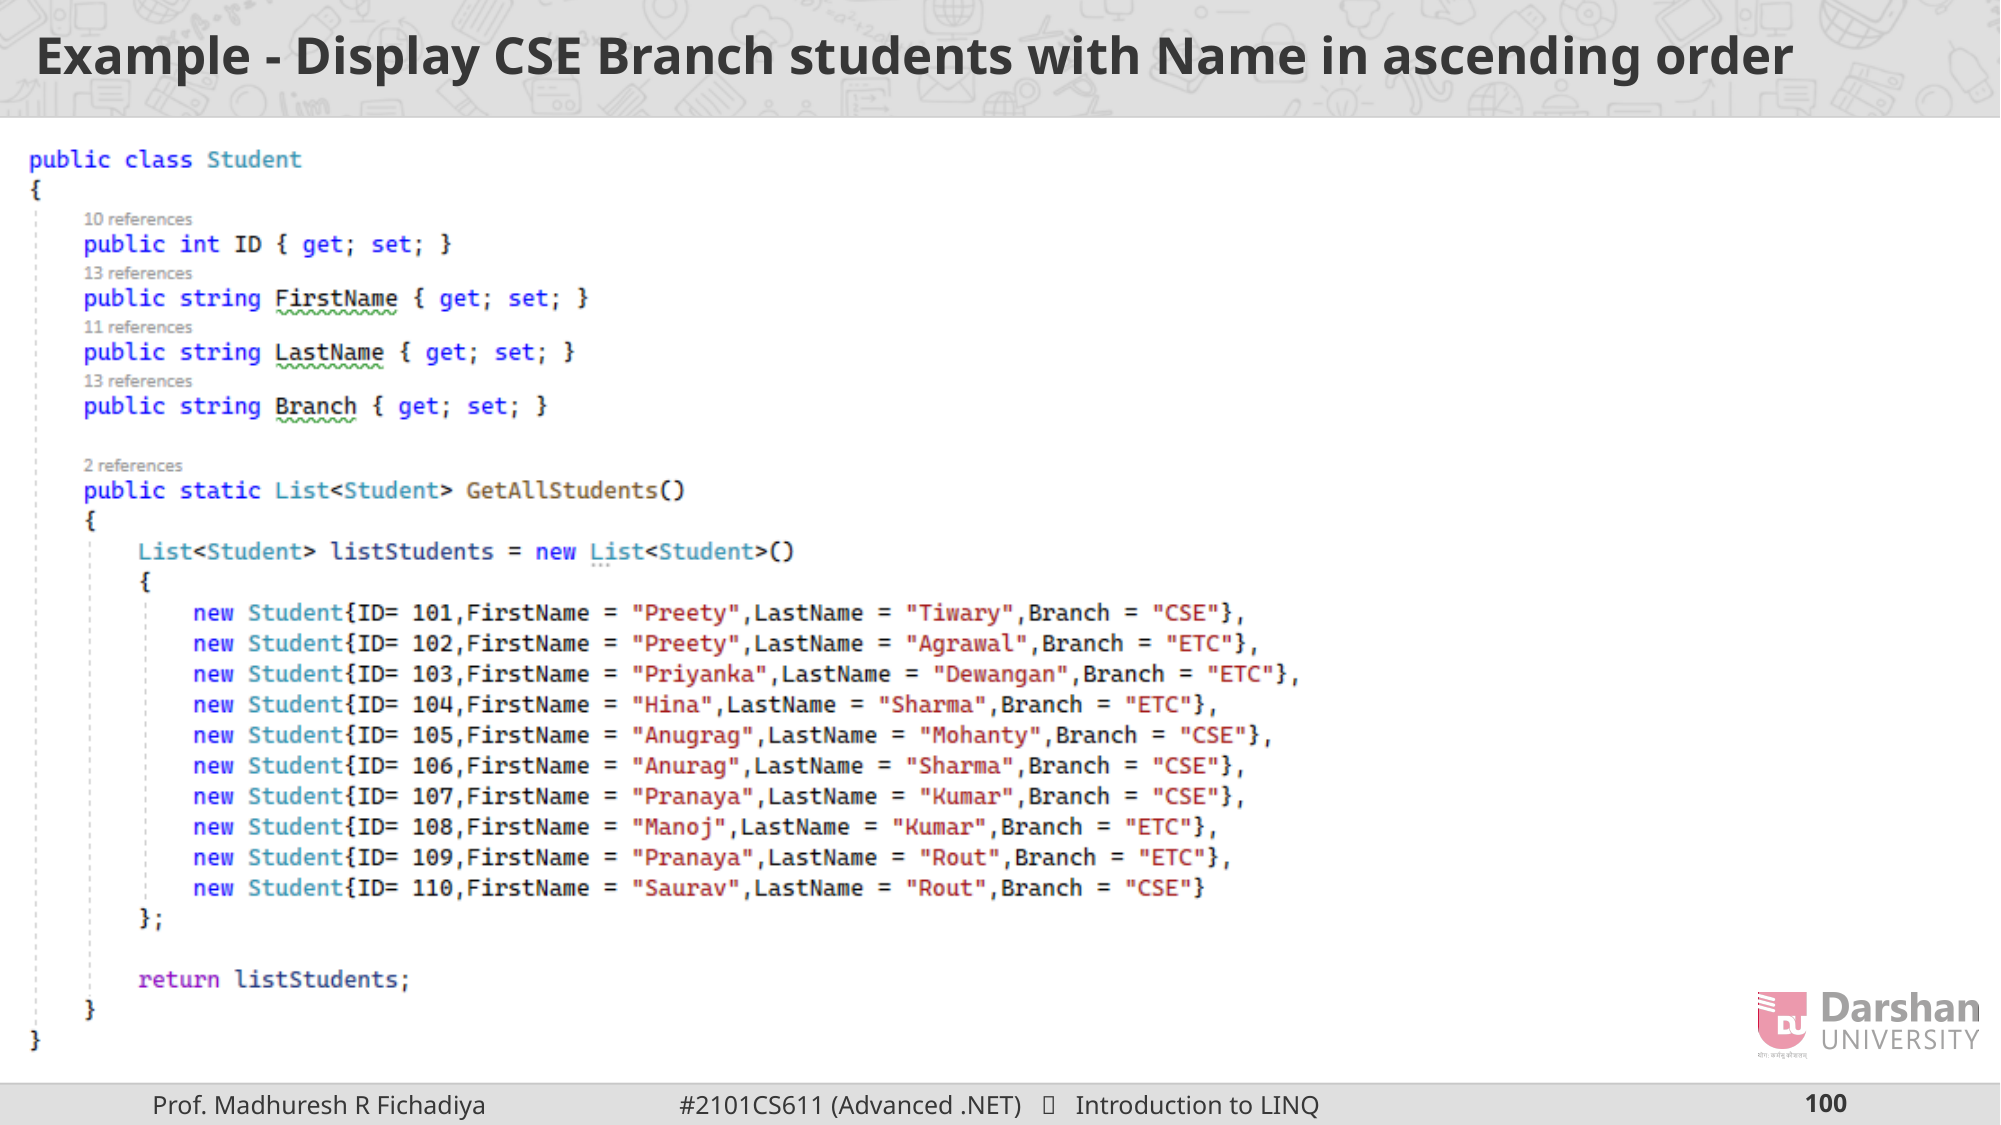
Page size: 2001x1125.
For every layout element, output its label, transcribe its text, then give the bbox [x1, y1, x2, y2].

title Example - Display CSE Branch students with Name in ascending order [0, 0, 2000, 117]
picture [21, 141, 1319, 1067]
table_cell CE [1758, 992, 1979, 1059]
